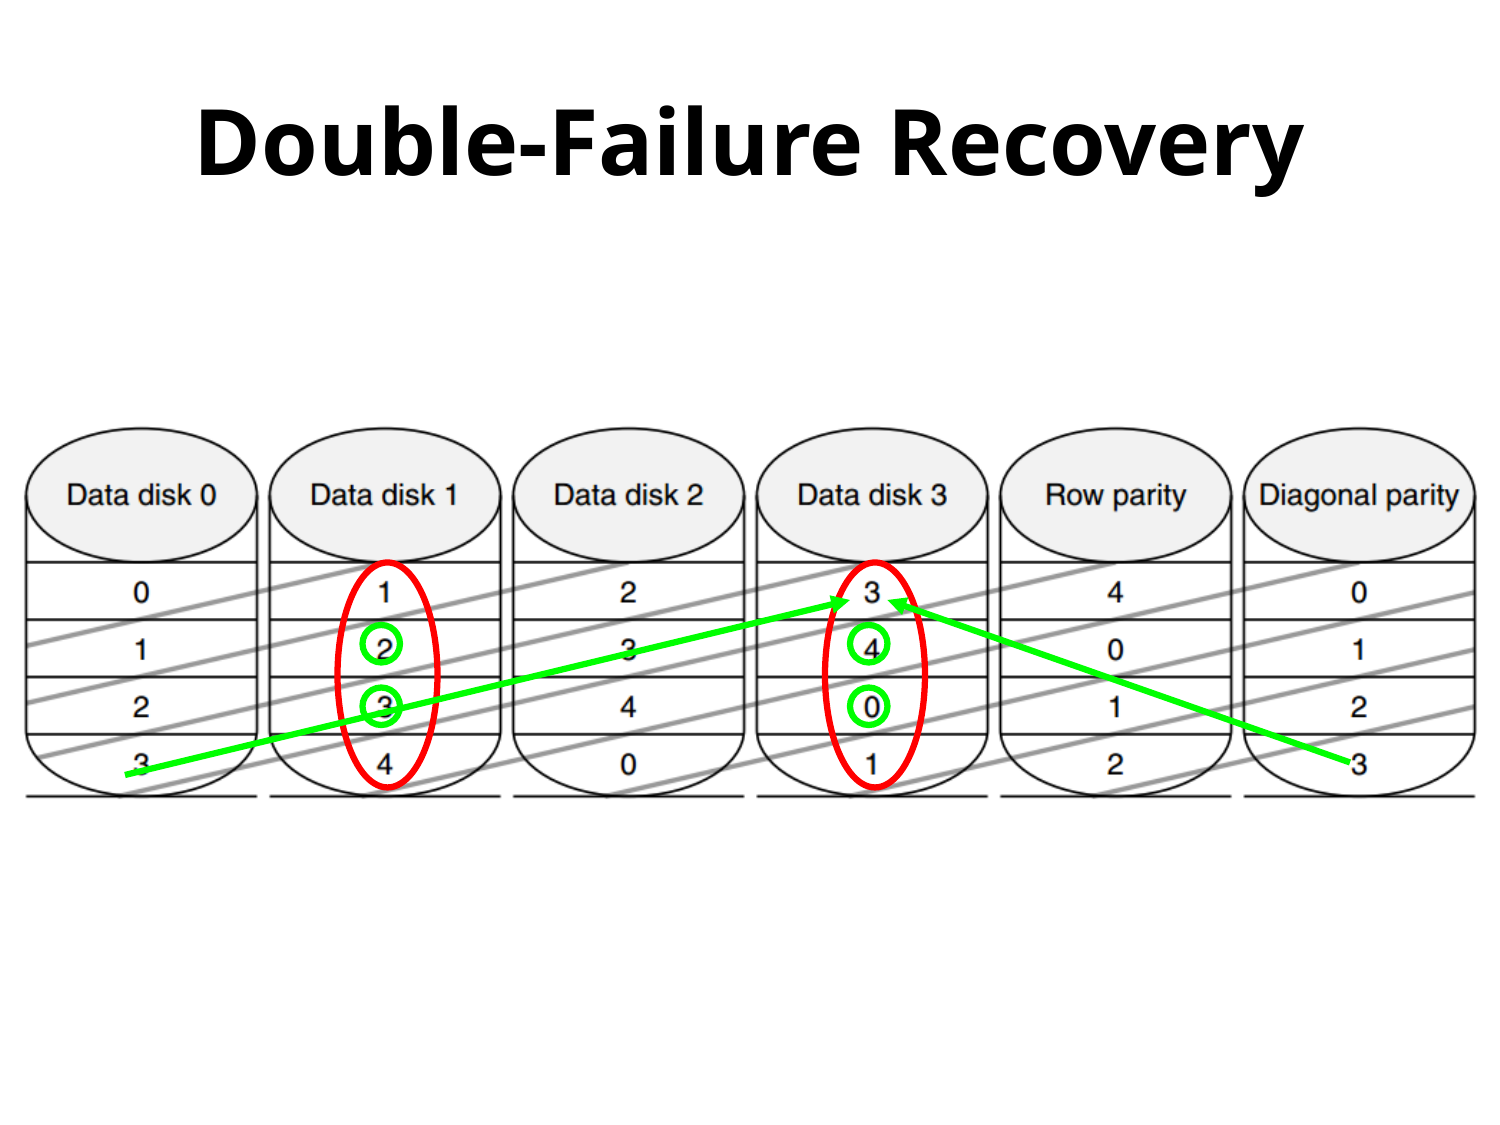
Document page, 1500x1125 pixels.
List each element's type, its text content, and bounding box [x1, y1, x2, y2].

picture [0, 412, 1500, 813]
title Double-Failure Recovery [75, 45, 1425, 233]
